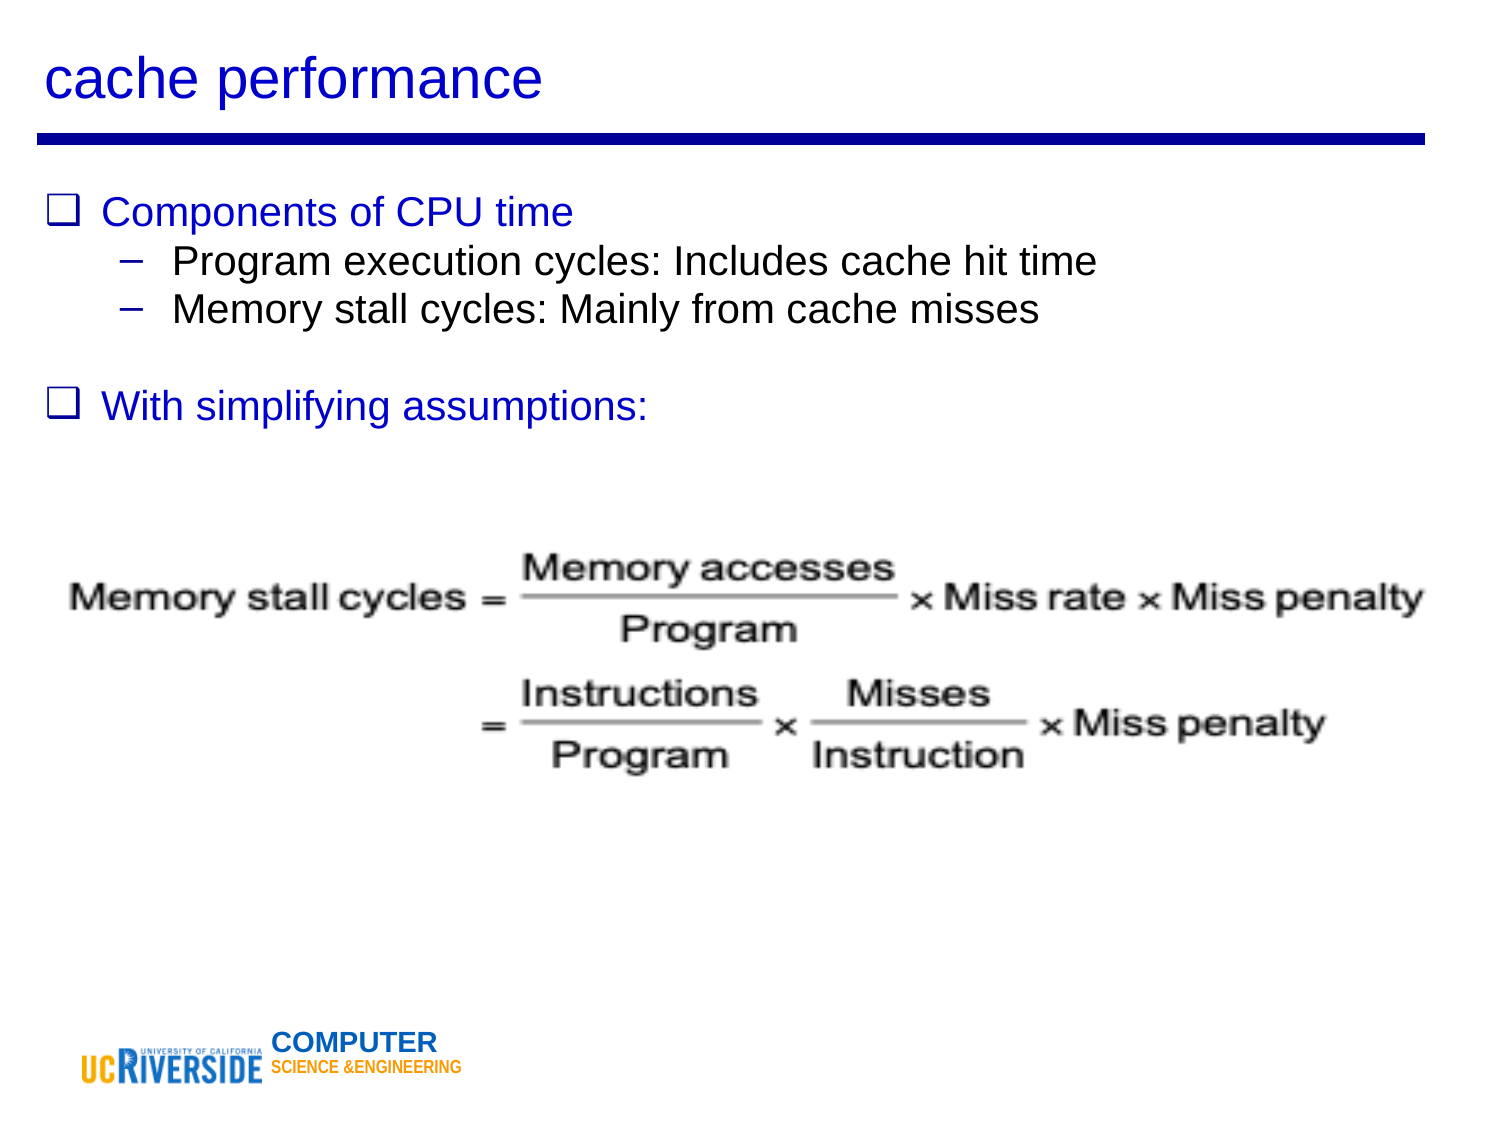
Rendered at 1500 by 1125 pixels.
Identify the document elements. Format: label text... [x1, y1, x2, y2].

list Components of CPU time Program execution cycles: Includes cache hit time Memory stall cycles: Mainly from cache misses With simplifying assumptions: [37, 187, 1413, 1013]
title cache performance [36, 24, 1313, 125]
picture [82, 1034, 262, 1098]
picture [64, 541, 1430, 783]
